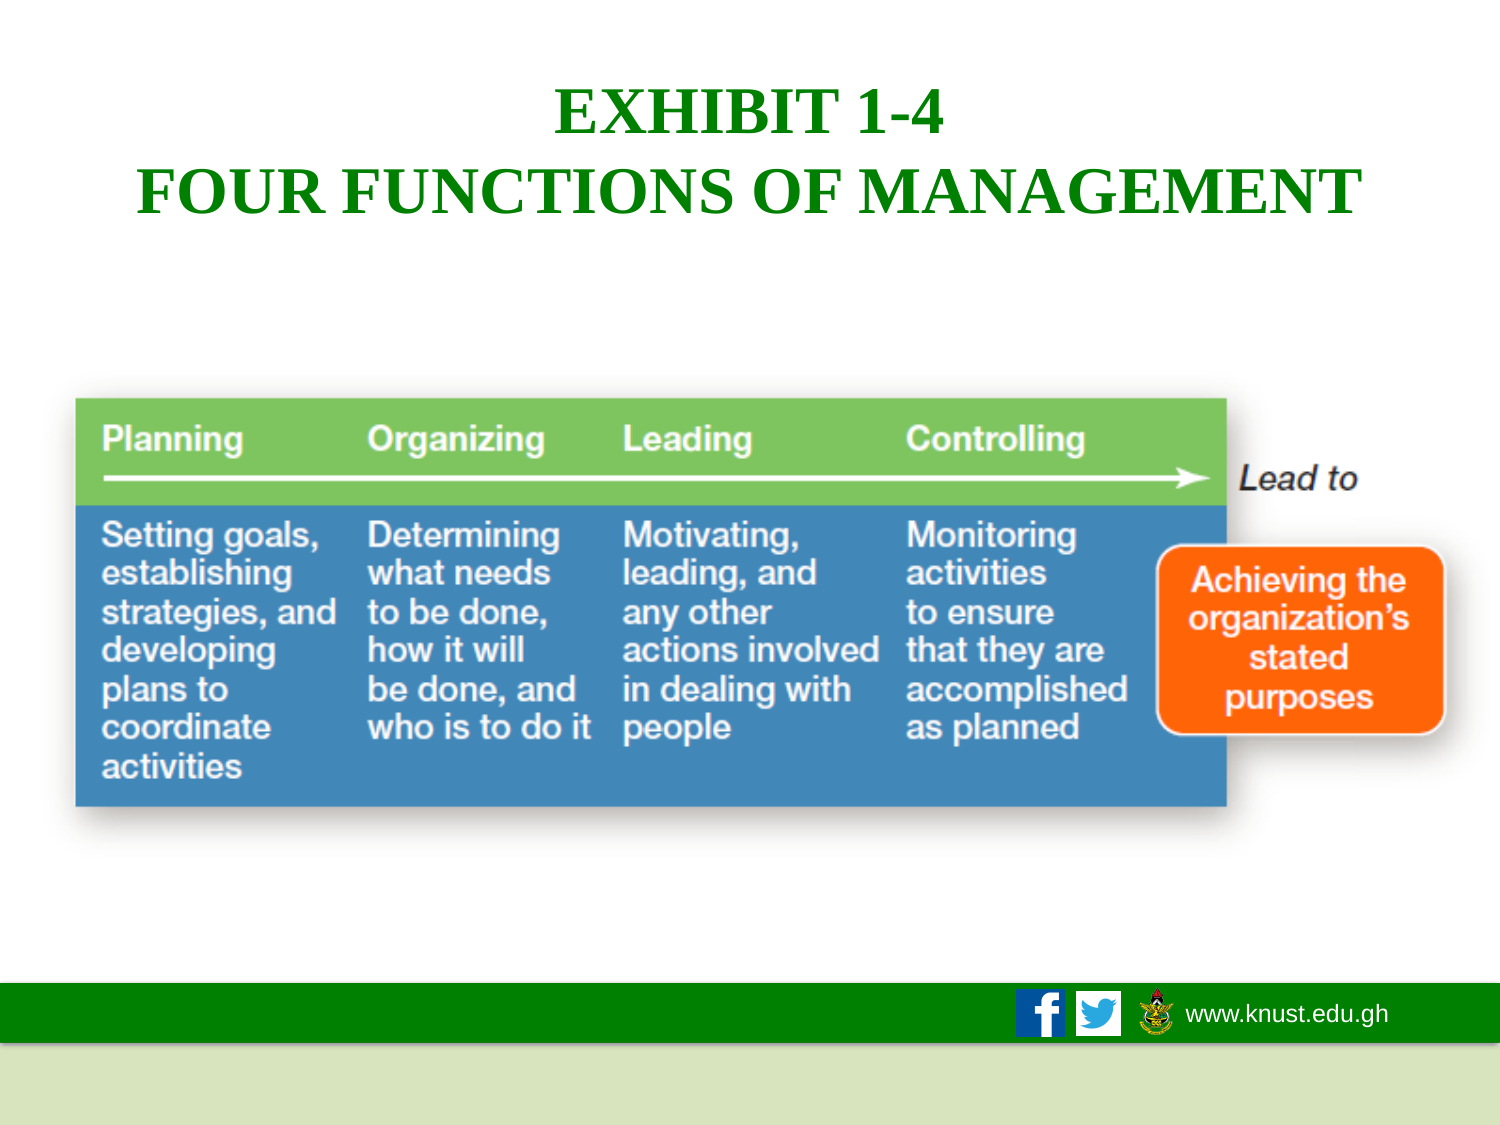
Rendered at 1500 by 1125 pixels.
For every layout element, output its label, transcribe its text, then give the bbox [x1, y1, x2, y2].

picture [0, 312, 1500, 890]
picture [1139, 987, 1174, 1035]
title EXHIBIT 1-4 FOUR FUNCTIONS OF MANAGEMENT [103, 59, 1397, 278]
picture [1076, 991, 1121, 1036]
picture [1016, 989, 1065, 1037]
